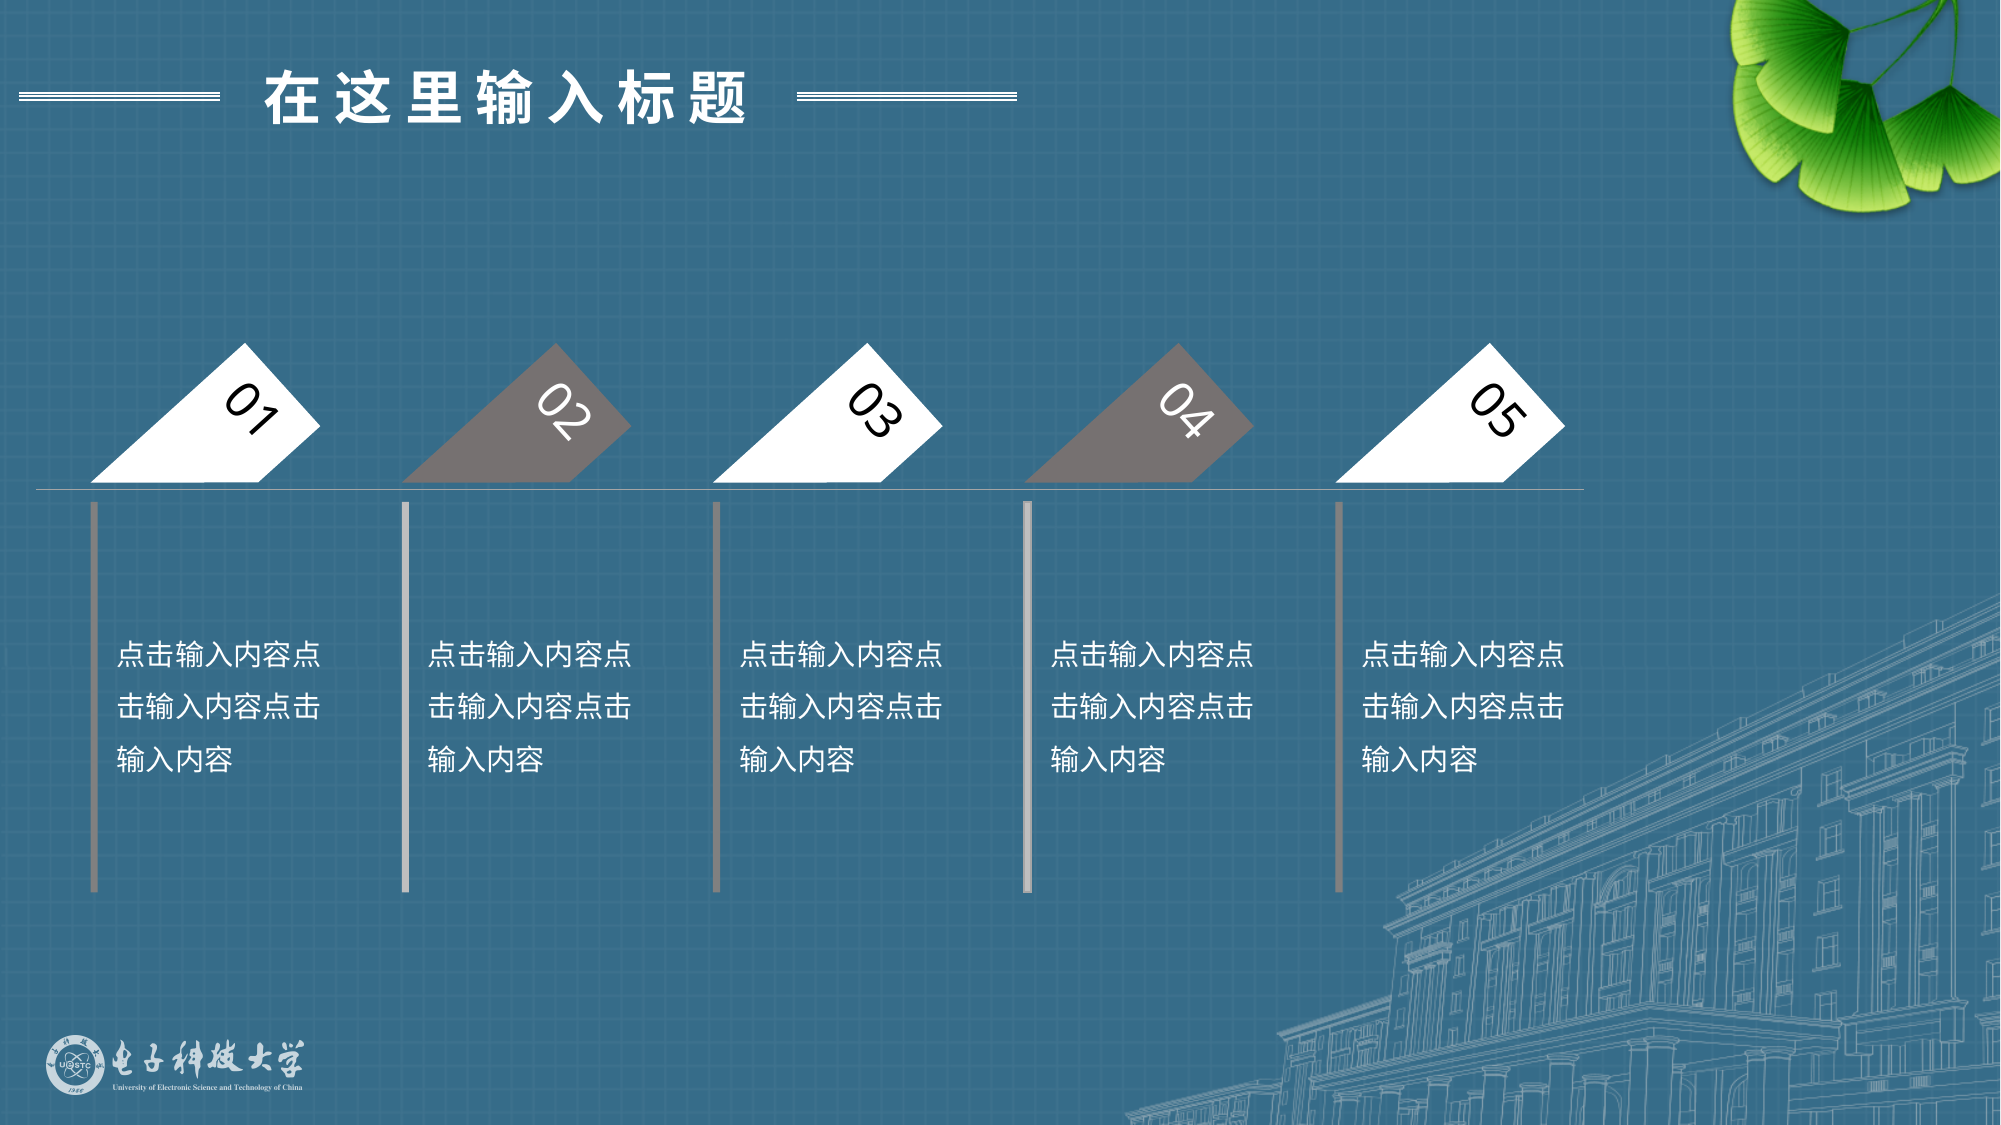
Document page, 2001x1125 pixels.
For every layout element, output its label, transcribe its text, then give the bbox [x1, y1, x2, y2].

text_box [796, 92, 1017, 101]
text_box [19, 92, 221, 101]
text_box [36, 398, 1601, 893]
text_box 在这里输入标题 [249, 53, 819, 139]
picture [0, 0, 2001, 1125]
